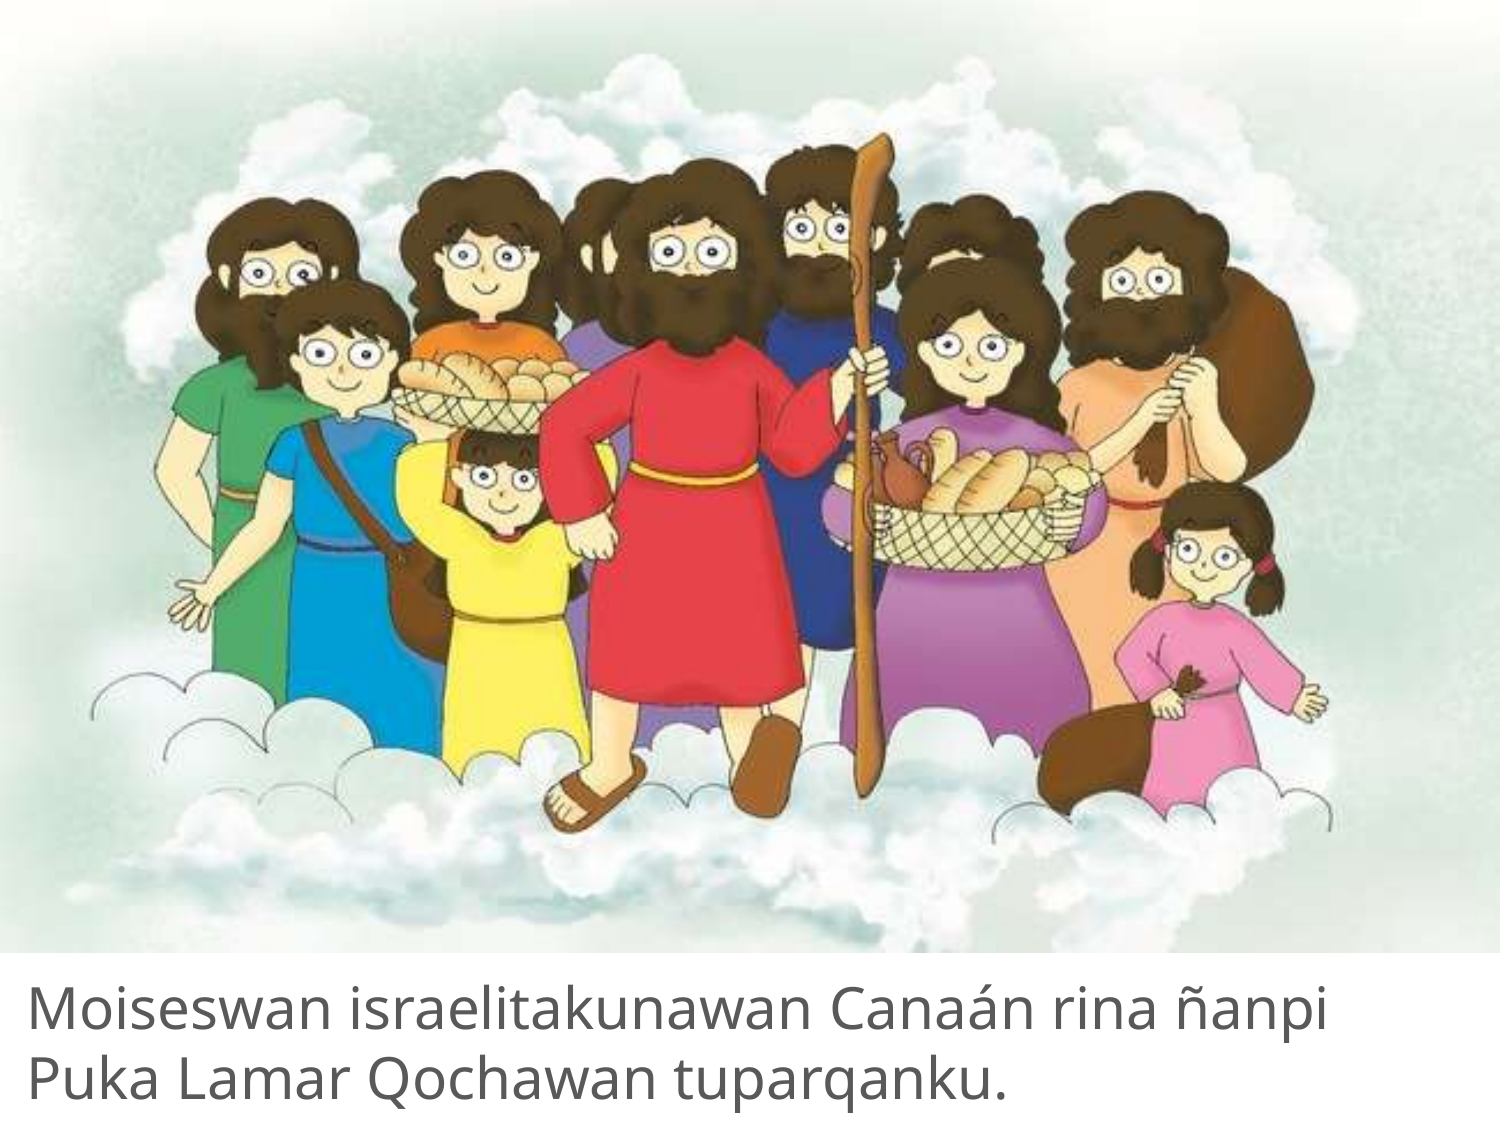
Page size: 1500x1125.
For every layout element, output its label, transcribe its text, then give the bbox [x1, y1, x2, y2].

picture [0, 0, 1500, 953]
text_box Moiseswan israelitakunawan Canaán rina ñanpi Puka Lamar Qochawan tuparqanku. [11, 964, 1483, 1119]
